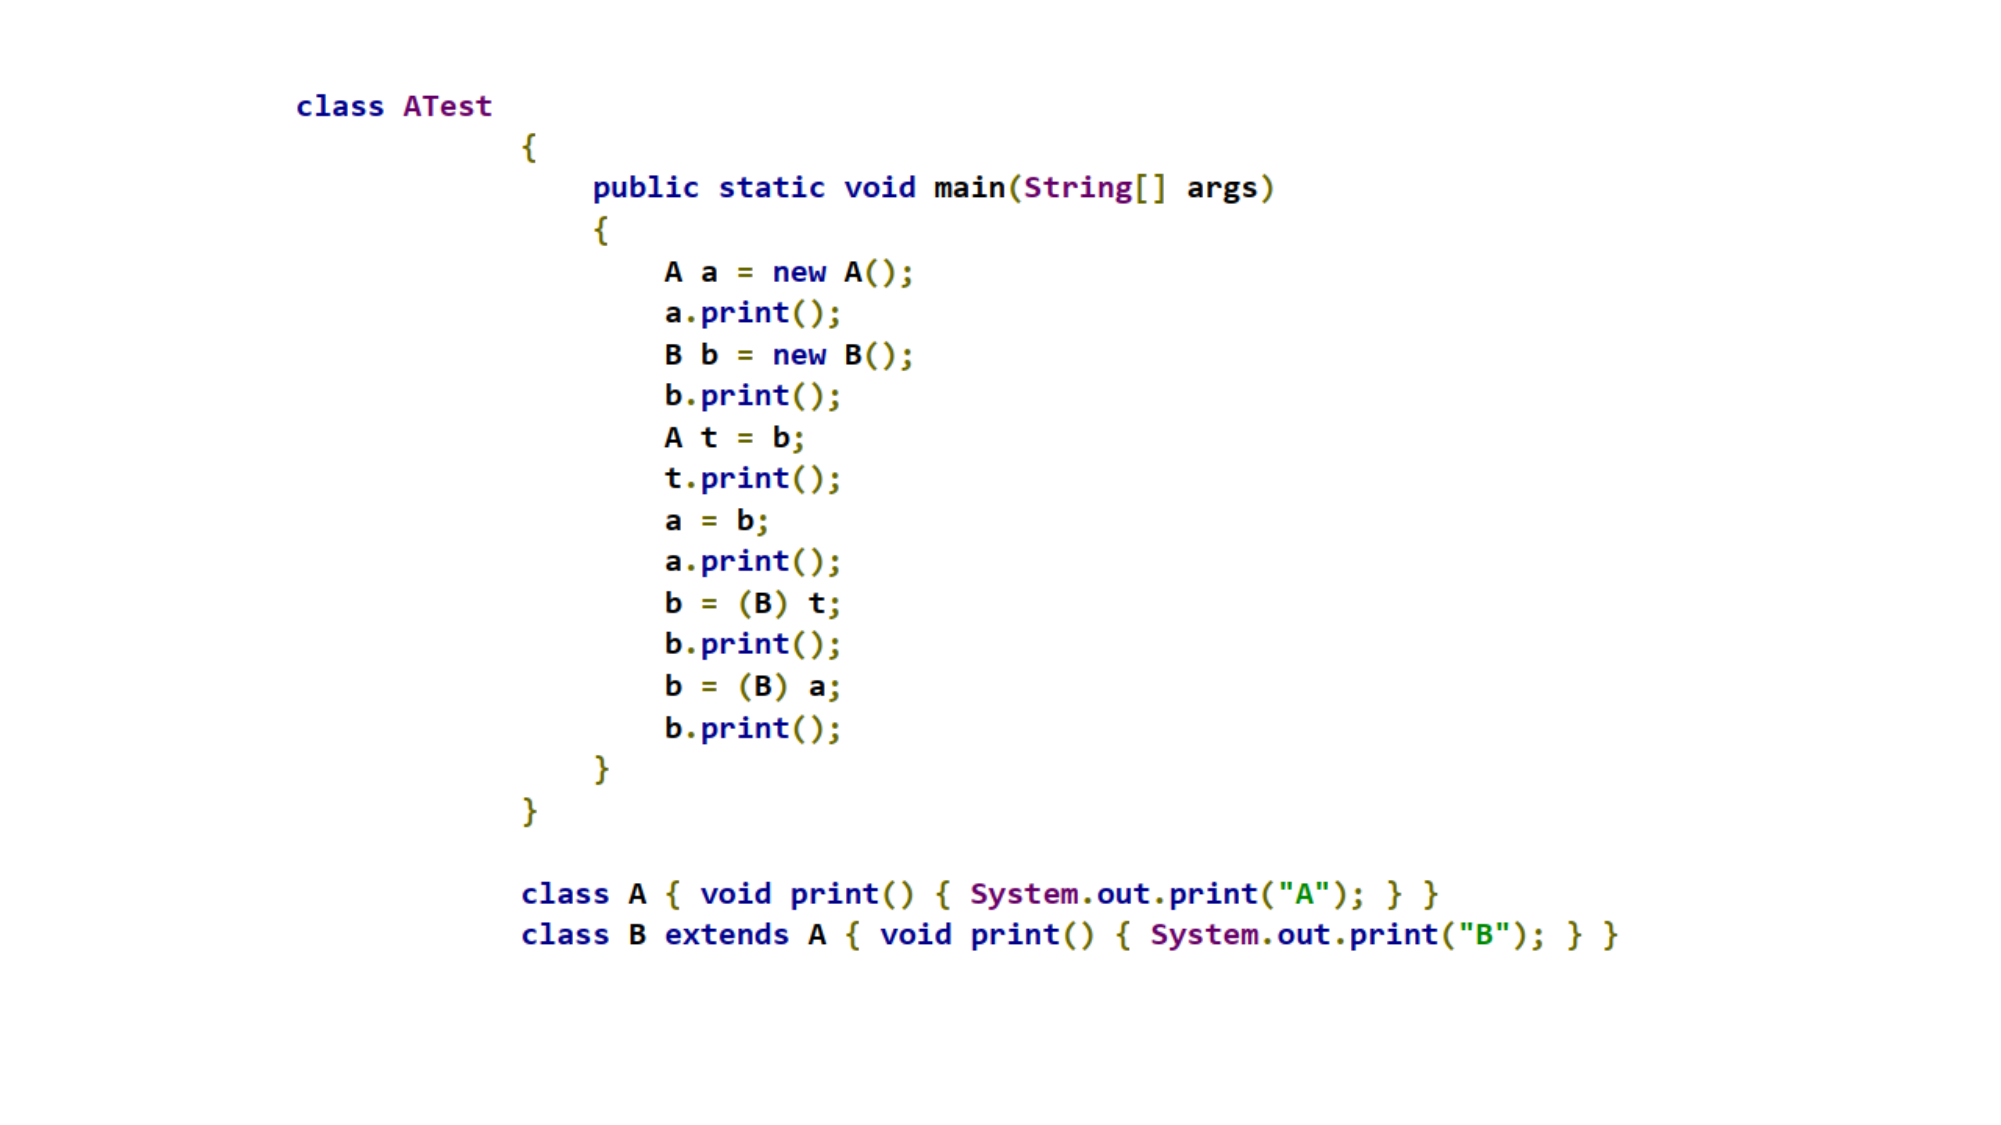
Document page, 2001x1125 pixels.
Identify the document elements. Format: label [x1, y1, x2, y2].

picture [240, 71, 1658, 1054]
